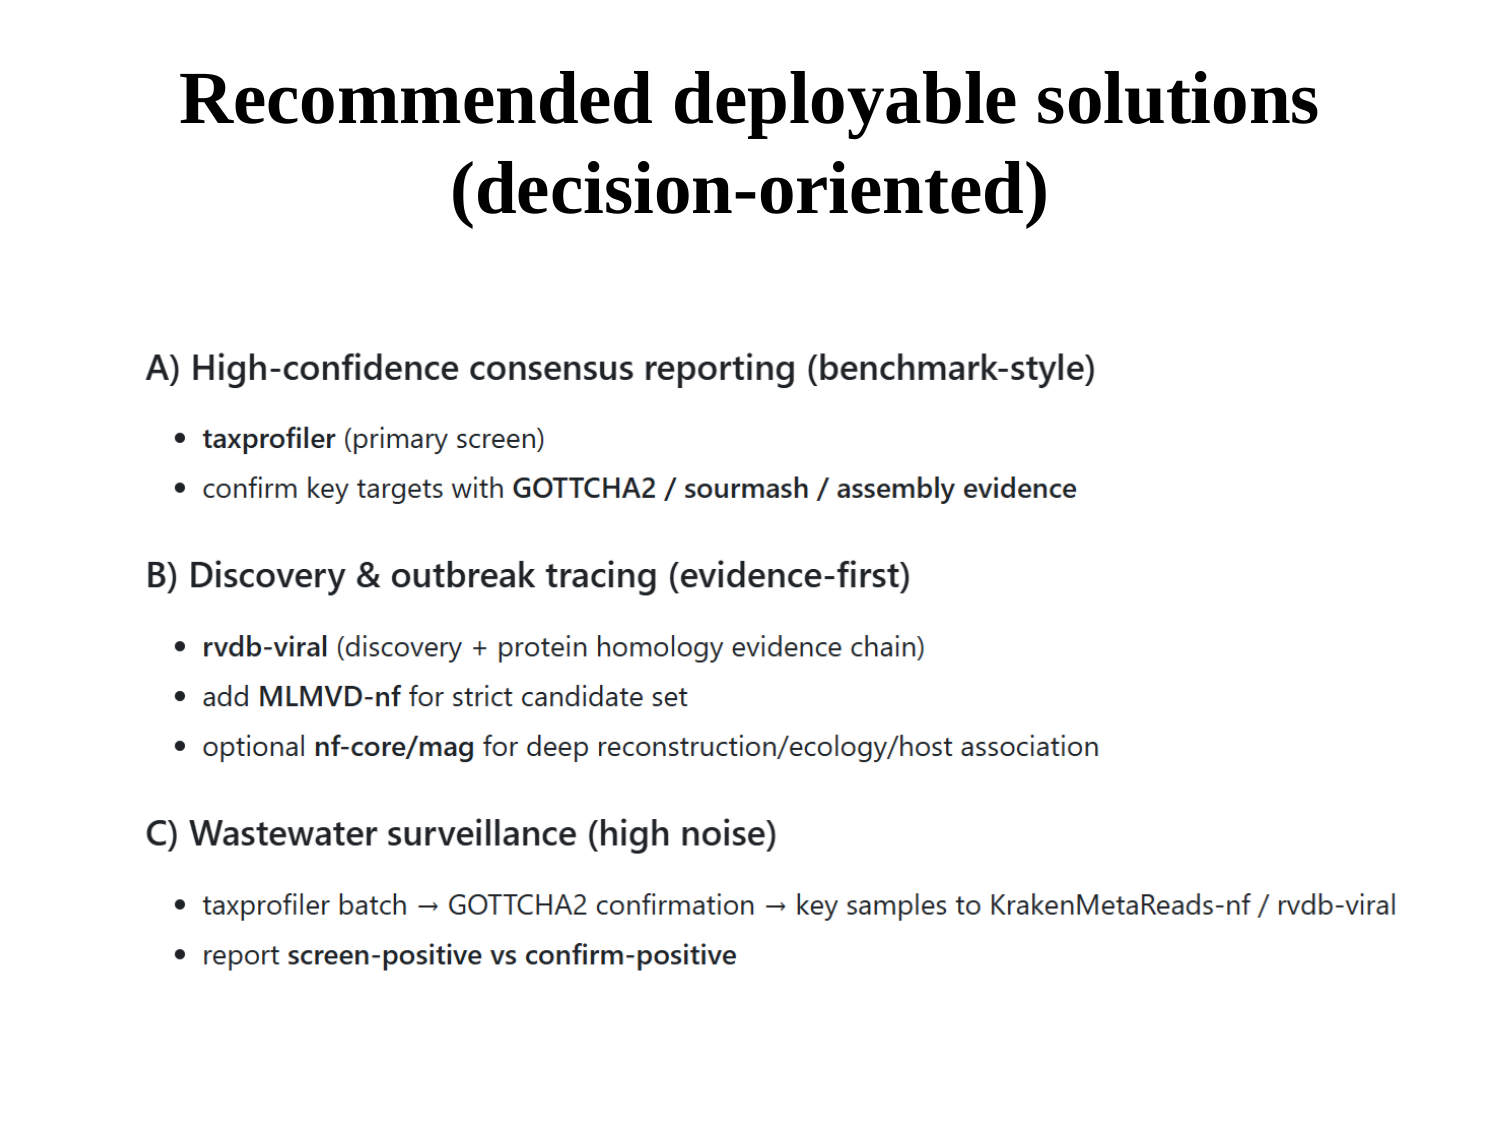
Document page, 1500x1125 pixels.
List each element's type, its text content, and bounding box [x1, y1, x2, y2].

title Recommended deployable solutions (decision-oriented) [75, 45, 1425, 233]
picture [117, 323, 1426, 1000]
